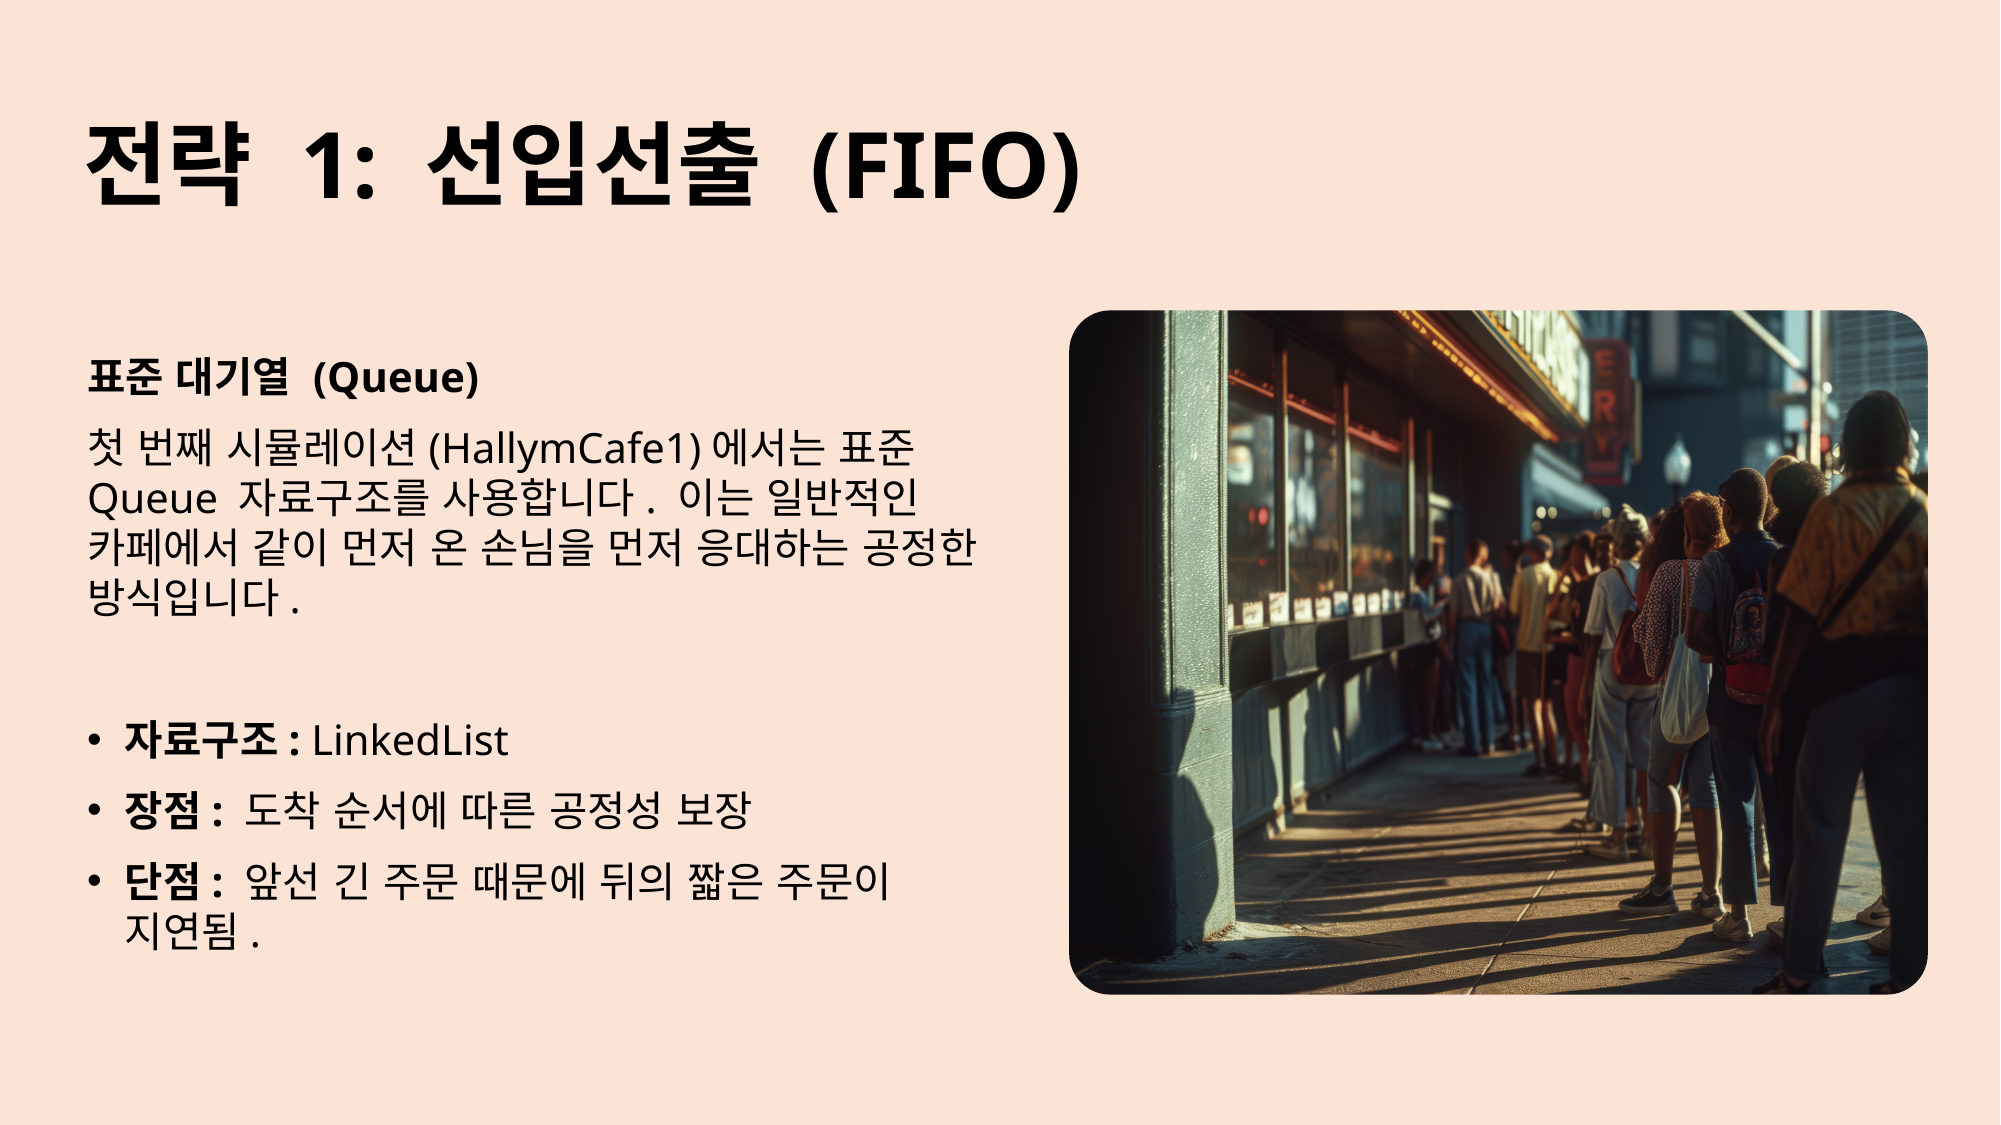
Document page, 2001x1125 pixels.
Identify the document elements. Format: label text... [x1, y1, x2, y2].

title 전략 1: 선입선출 (FIFO) [68, 59, 1794, 278]
list 표준 대기열 (Queue) 첫 번째 시뮬레이션(HallymCafe1)에서는 표준 Queue 자료구조를 사용합니다. 이는 일반적인 카페에서 같이 먼저 온 손님을 먼저 응대하는 공정한 방식입니다. 자료구조: LinkedList 장점: 도착 순서에 따른 공정성 보장 단점: 앞선 긴 주문 때문에 뒤의 짧은 주문이 지연됨. [72, 343, 1027, 962]
text_box [1067, 308, 1930, 997]
